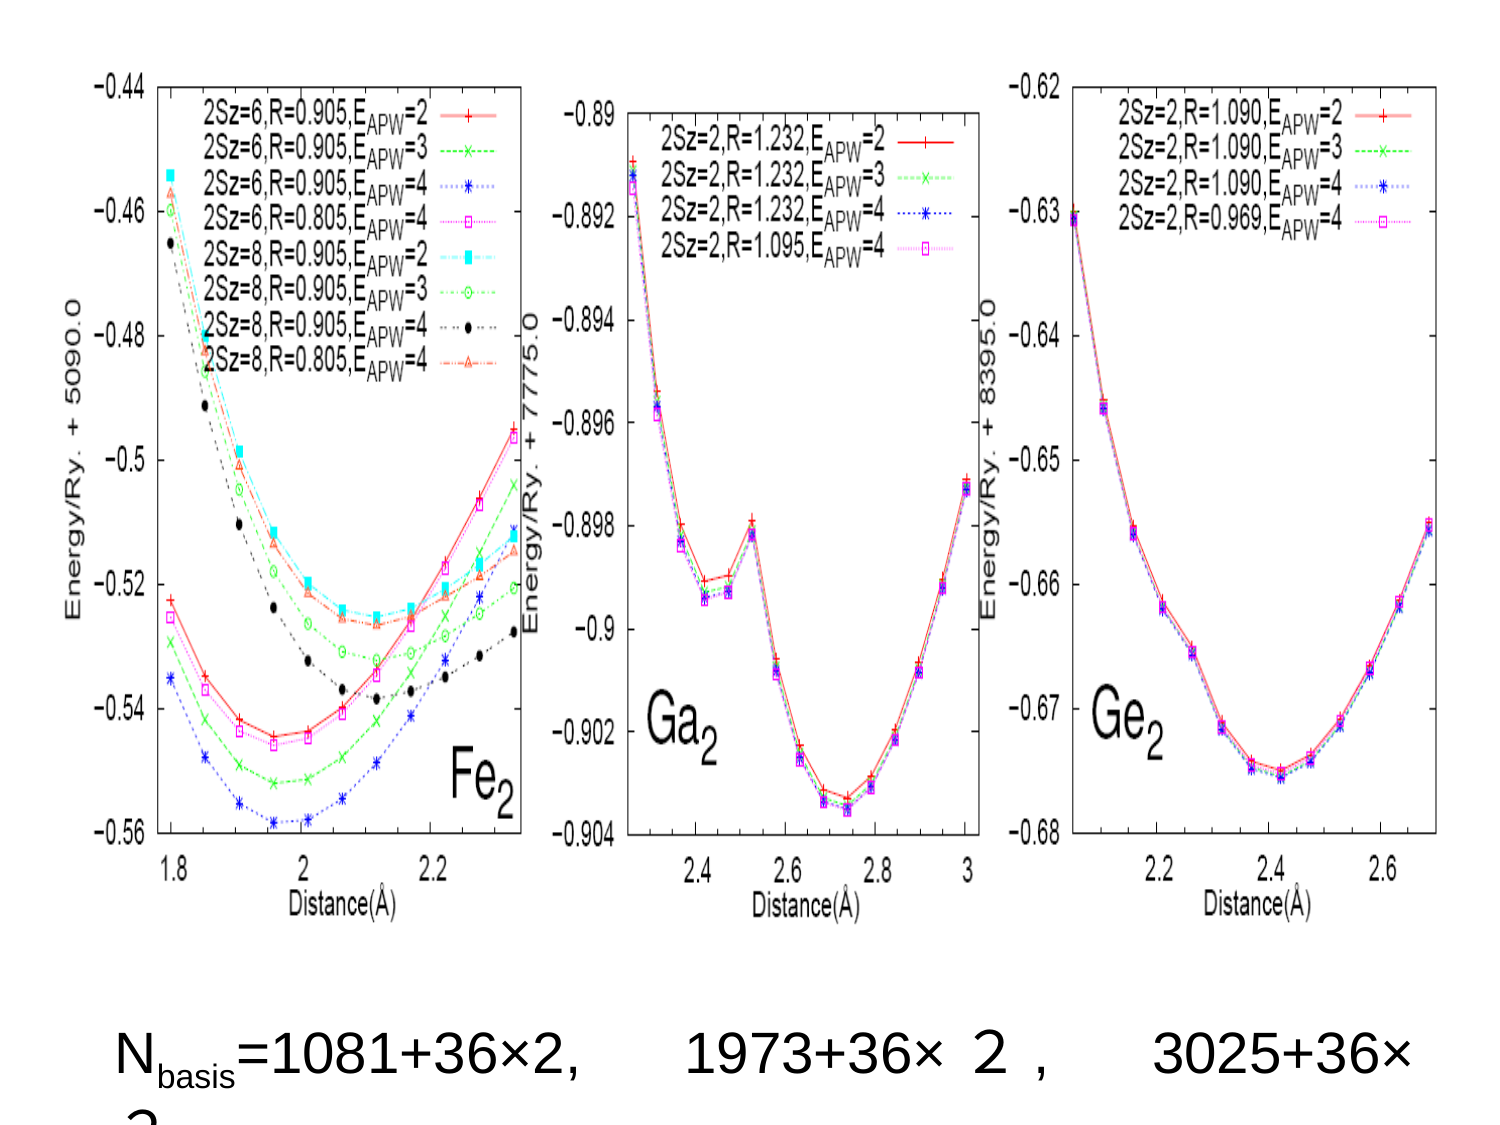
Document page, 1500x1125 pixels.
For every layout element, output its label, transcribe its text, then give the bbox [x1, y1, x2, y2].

picture [17, 66, 1494, 965]
text_box Nbasis=1081+36×2, 1973+36×２, 3025+36×２ [100, 1008, 1500, 1125]
